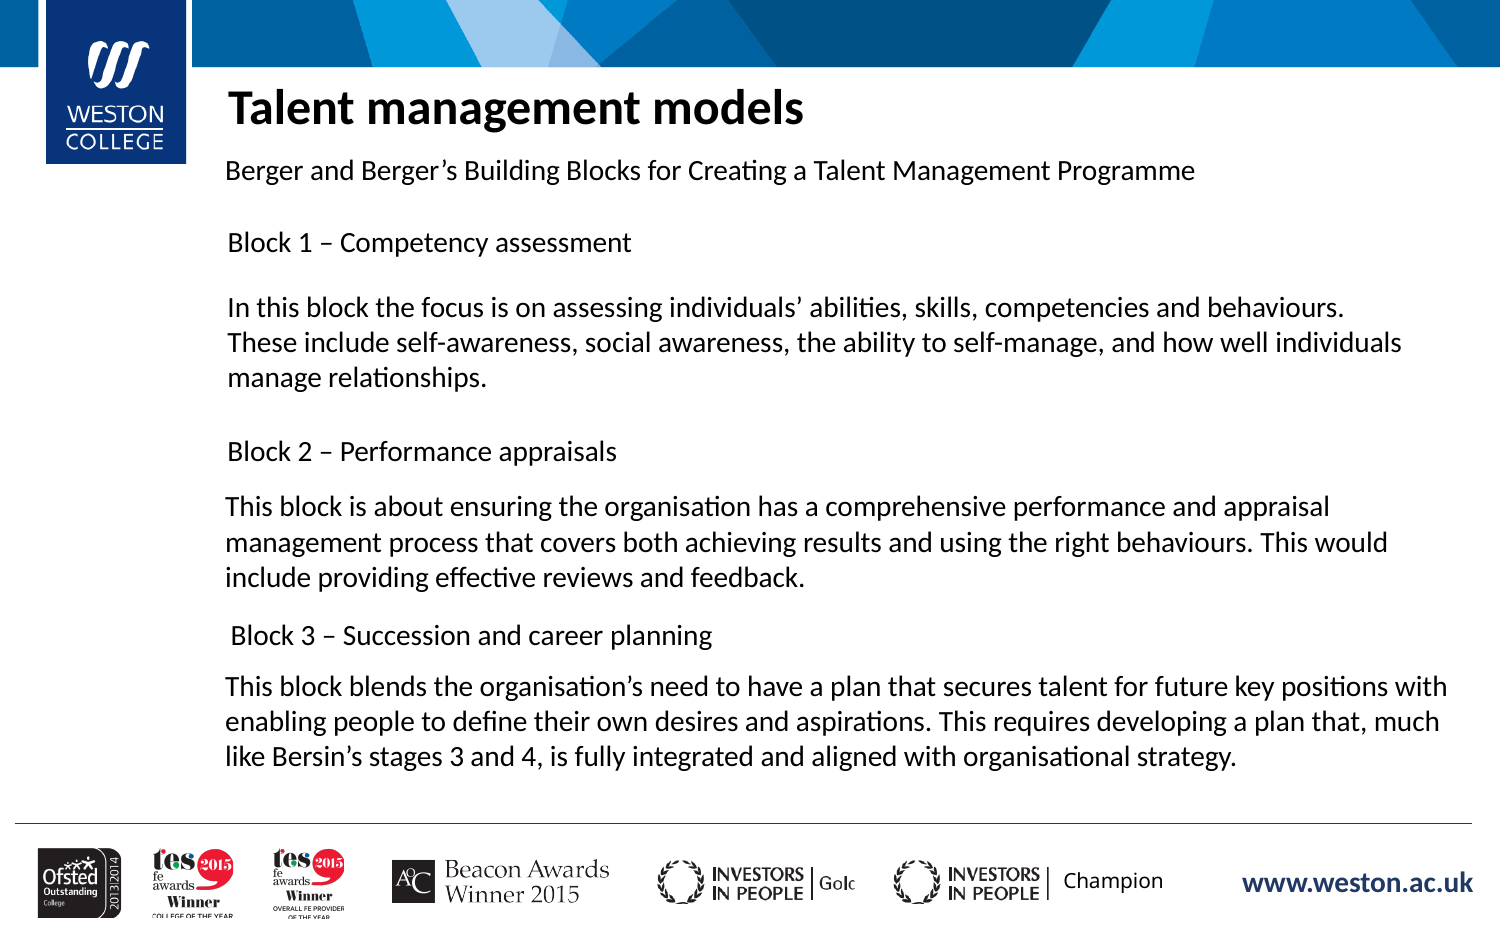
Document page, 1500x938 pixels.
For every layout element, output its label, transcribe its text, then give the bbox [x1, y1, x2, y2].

picture [192, 0, 372, 68]
text_box Block 3 – Succession and career planning [215, 608, 728, 659]
text_box This block is about ensuring the organisation has a comprehensive performance and appraisal management process that covers both achieving results and using the right behaviours. This would include providing effective reviews and feedback. [210, 480, 1430, 601]
picture [1196, 0, 1500, 68]
text_box Block 1 – Competency assessment [213, 215, 648, 266]
text_box Block 2 – Performance appraisals [212, 425, 633, 476]
text_box In this block the focus is on assessing individuals’ abilities, skills, competencies and behaviours. These include self-awareness, social awareness, the ability to self-manage, and how well individuals manage relationships. [212, 280, 1433, 401]
picture [447, 0, 1109, 68]
text_box Berger and Berger’s Building Blocks for Creating a Talent Management Programme [210, 143, 1308, 194]
picture [392, 859, 609, 903]
text_box This block blends the organisation’s need to have a plan that secures talent for future key positions with enabling people to define their own desires and aspirations. This requires developing a plan that, much like Bersin’s stages 3 and 4, is fully integrated and aligned with organisational strategy. [210, 659, 1465, 780]
picture [0, 0, 38, 68]
text_box Talent management models [213, 67, 820, 142]
